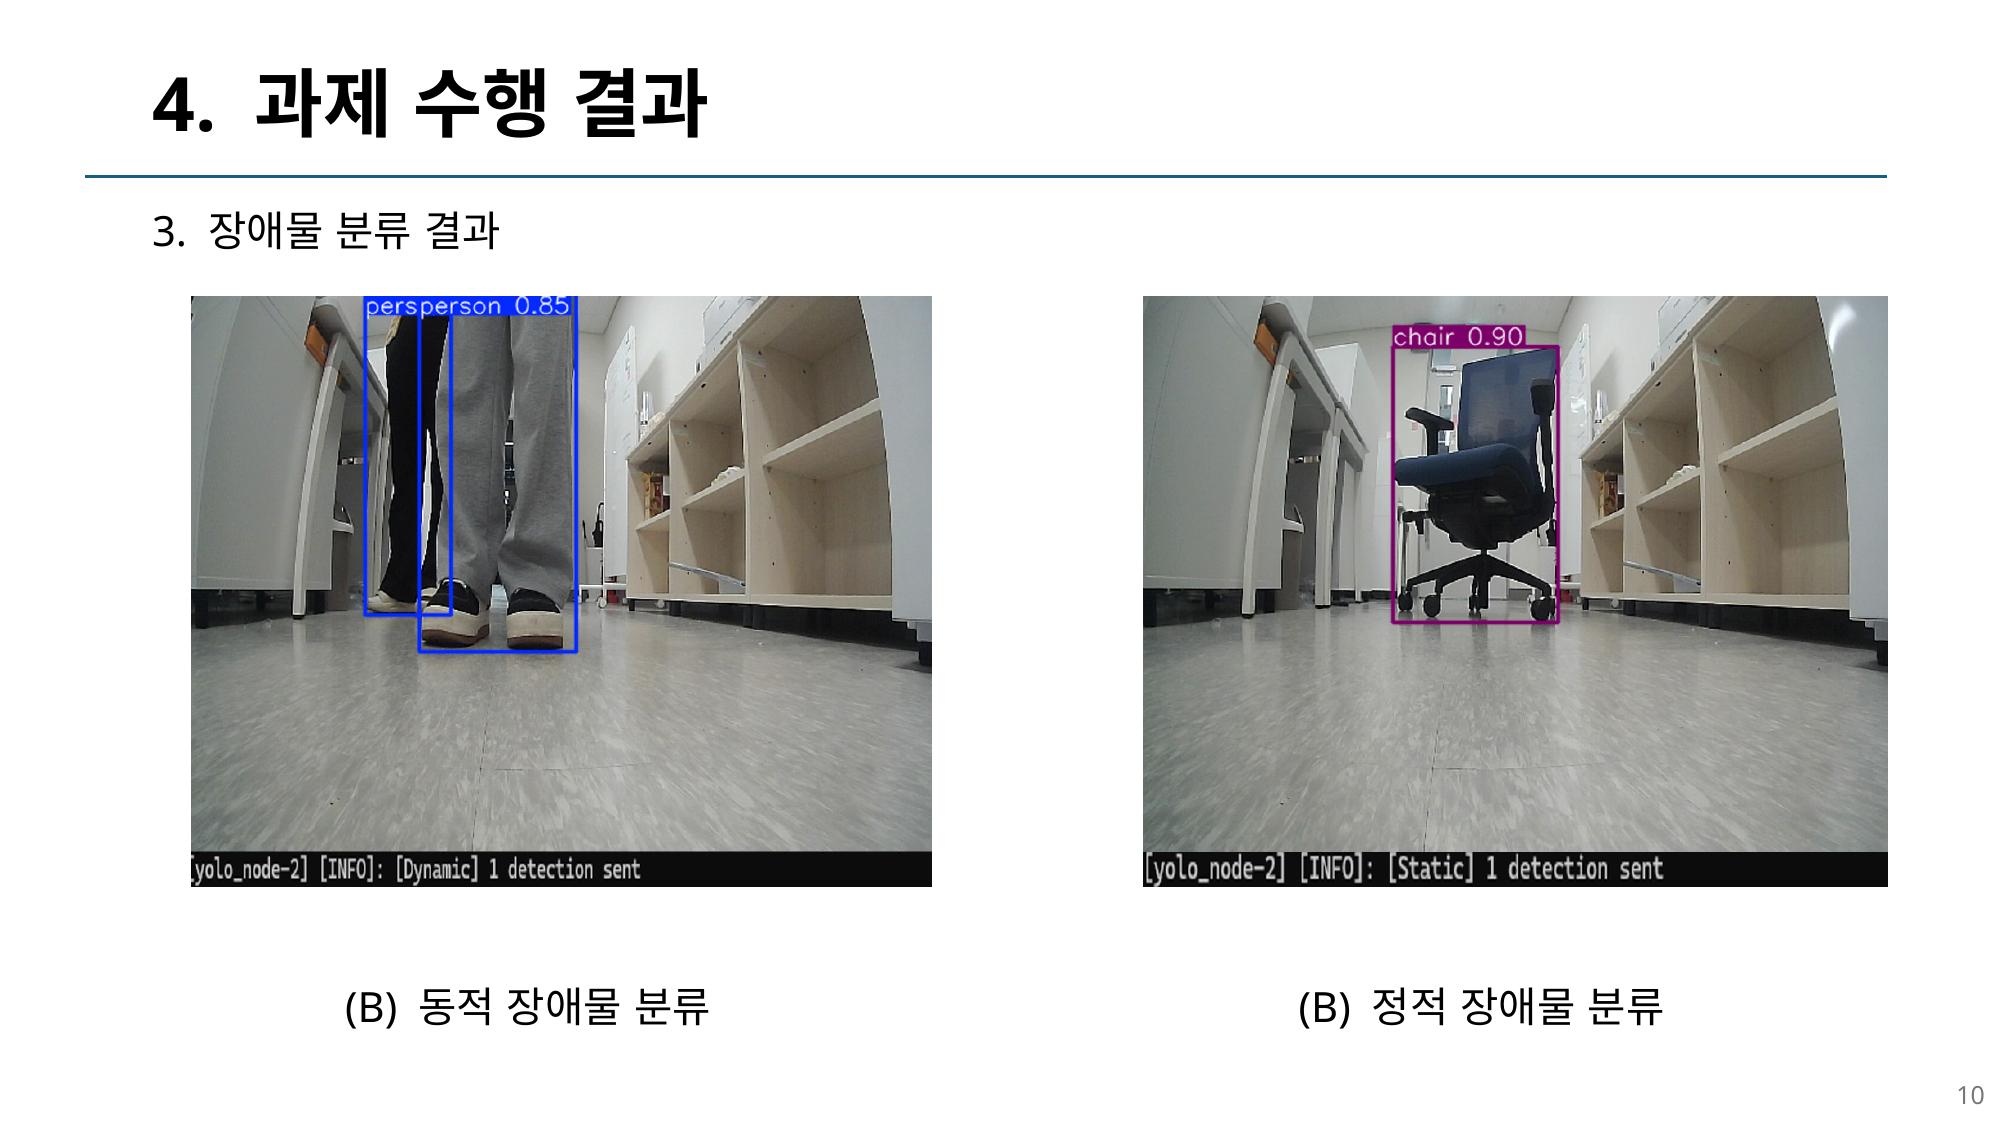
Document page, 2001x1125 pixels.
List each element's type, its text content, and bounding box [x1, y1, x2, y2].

picture [1142, 295, 1888, 888]
text_box (B) 동적 장애물 분류 [330, 973, 793, 1039]
picture [190, 295, 933, 888]
slide_number 10 [1550, 1065, 2000, 1125]
title 4. 과제 수행 결과 [137, 42, 1863, 173]
text_box (B) 정적 장애물 분류 [1283, 973, 1747, 1039]
text_box 3. 장애물 분류 결과 [137, 196, 523, 262]
